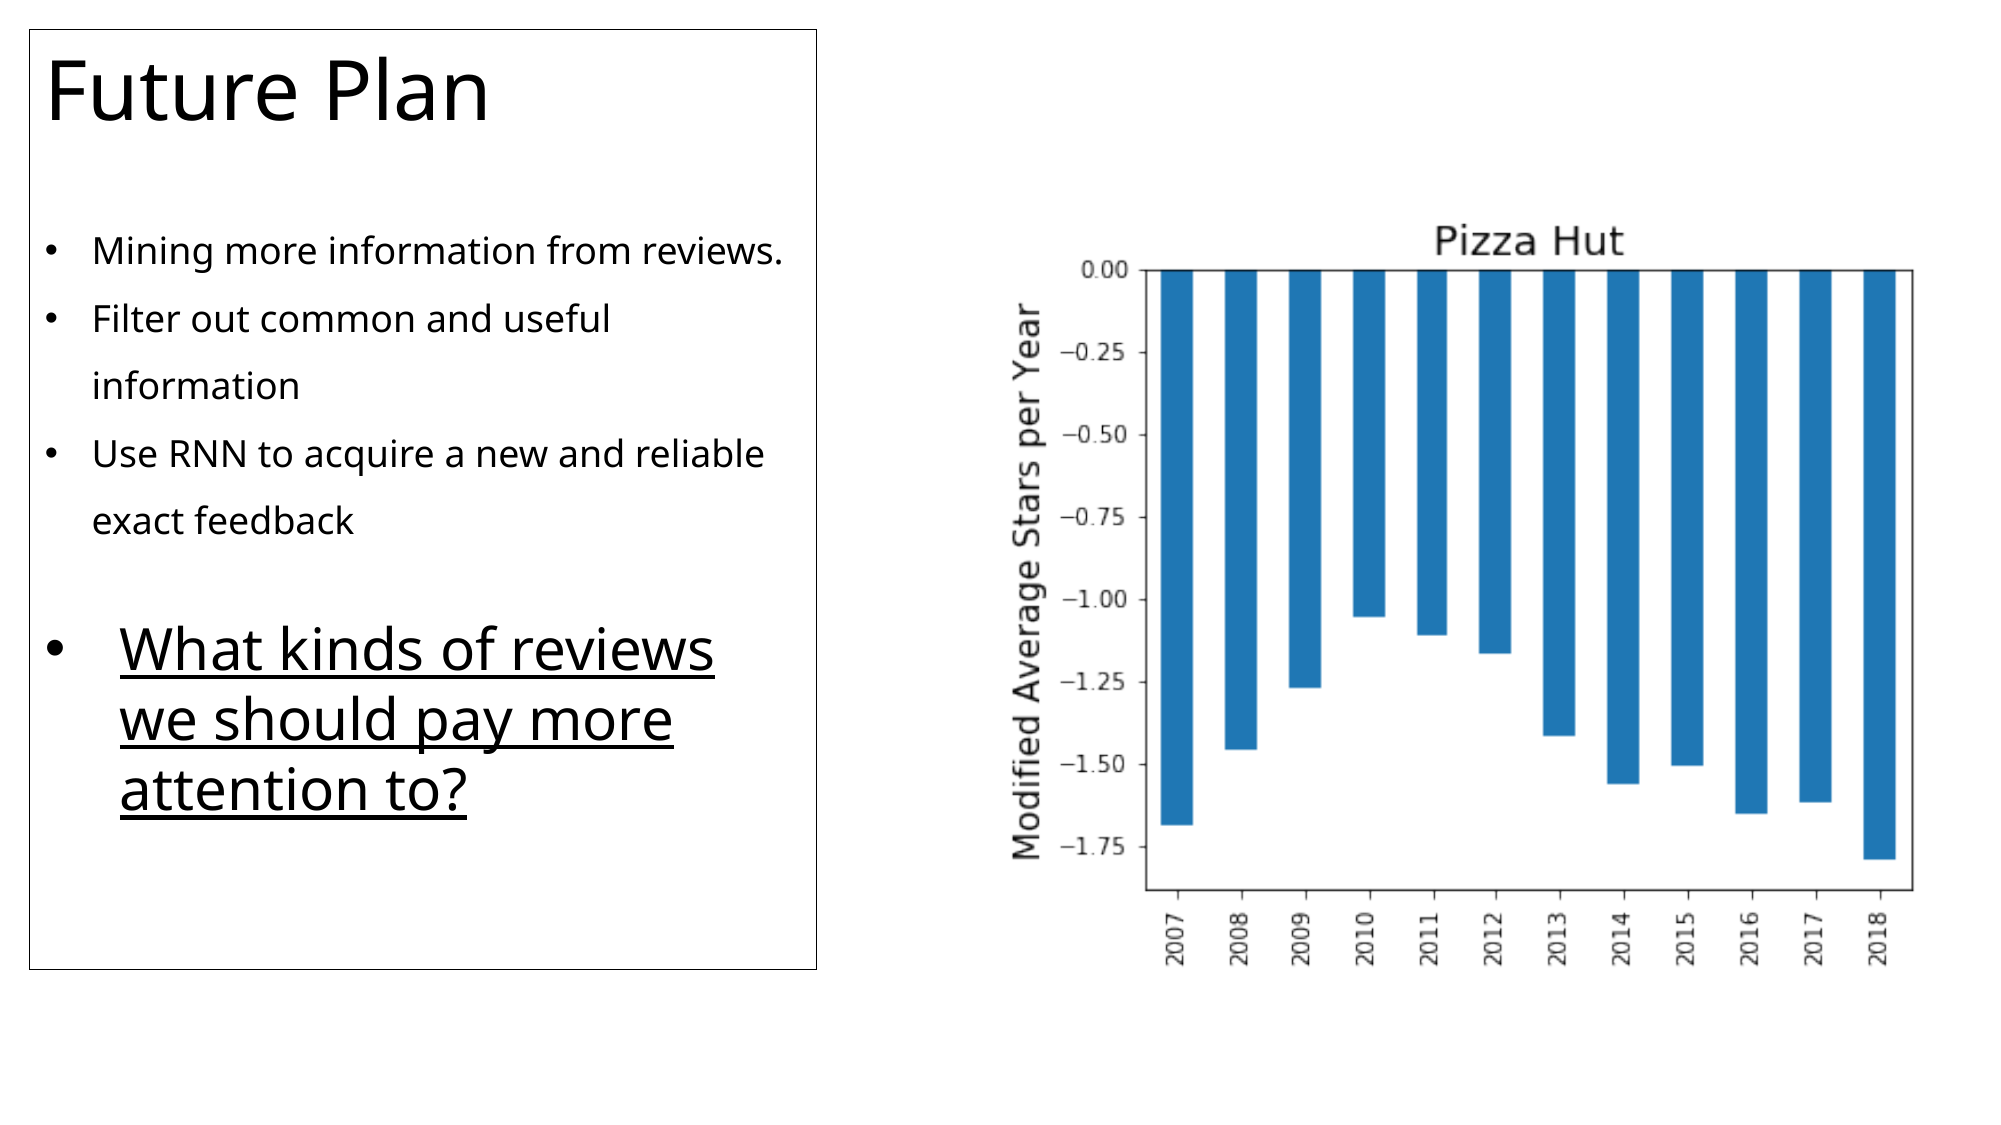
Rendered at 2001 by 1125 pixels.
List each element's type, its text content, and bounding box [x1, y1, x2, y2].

picture [999, 208, 1926, 973]
text_box Future Plan Mining more information from reviews. Filter out common and useful information Use RNN to acquire a new and reliable exact feedback What kinds of reviews we should pay more attention to? [29, 29, 817, 970]
